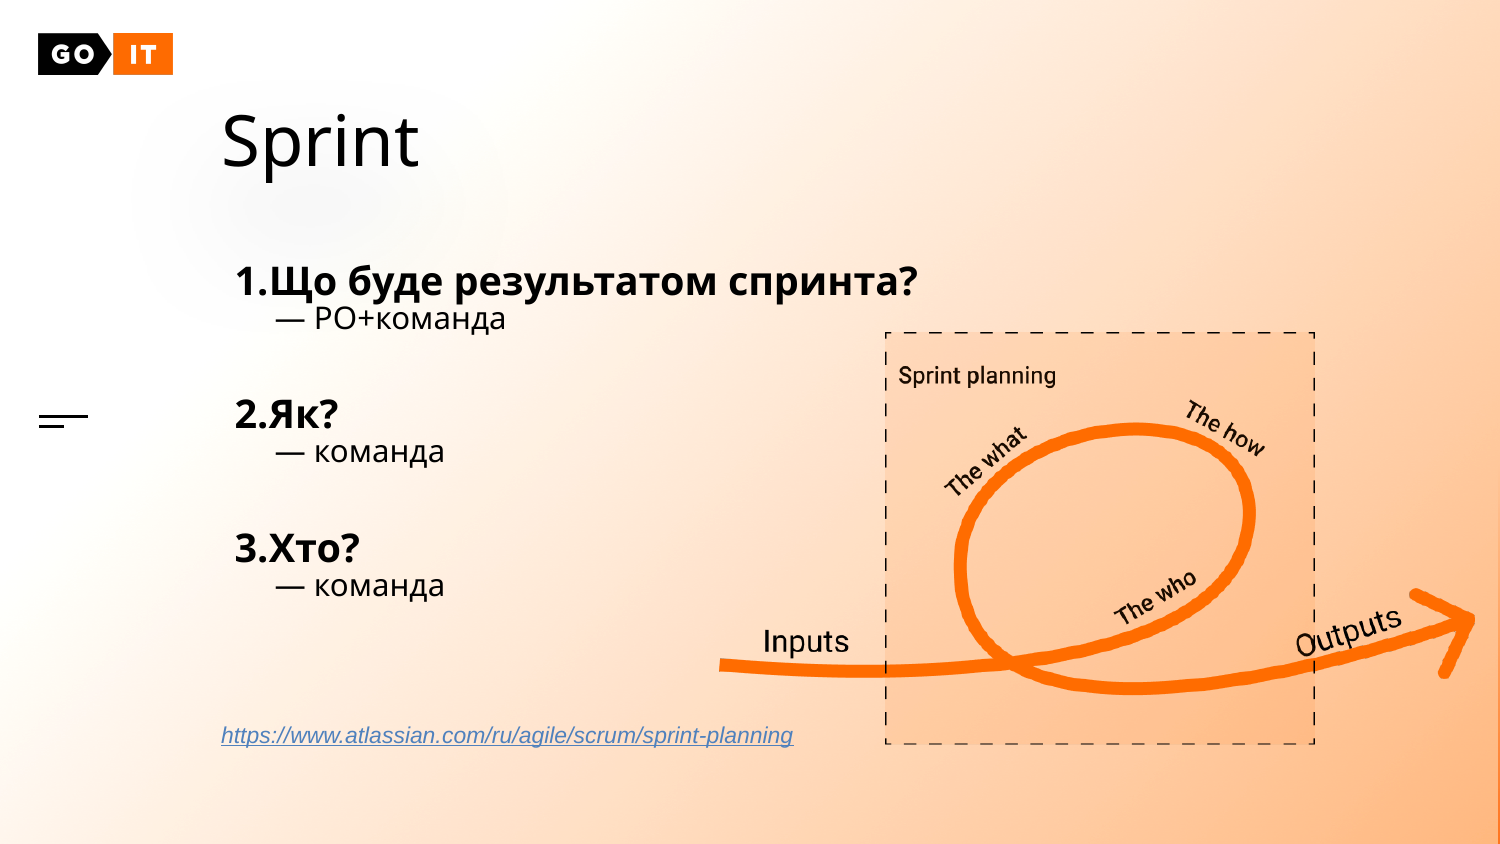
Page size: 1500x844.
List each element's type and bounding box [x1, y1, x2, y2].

text_box [220, 235, 978, 343]
text_box [220, 369, 713, 476]
text_box [220, 502, 713, 609]
picture [0, 0, 1500, 844]
